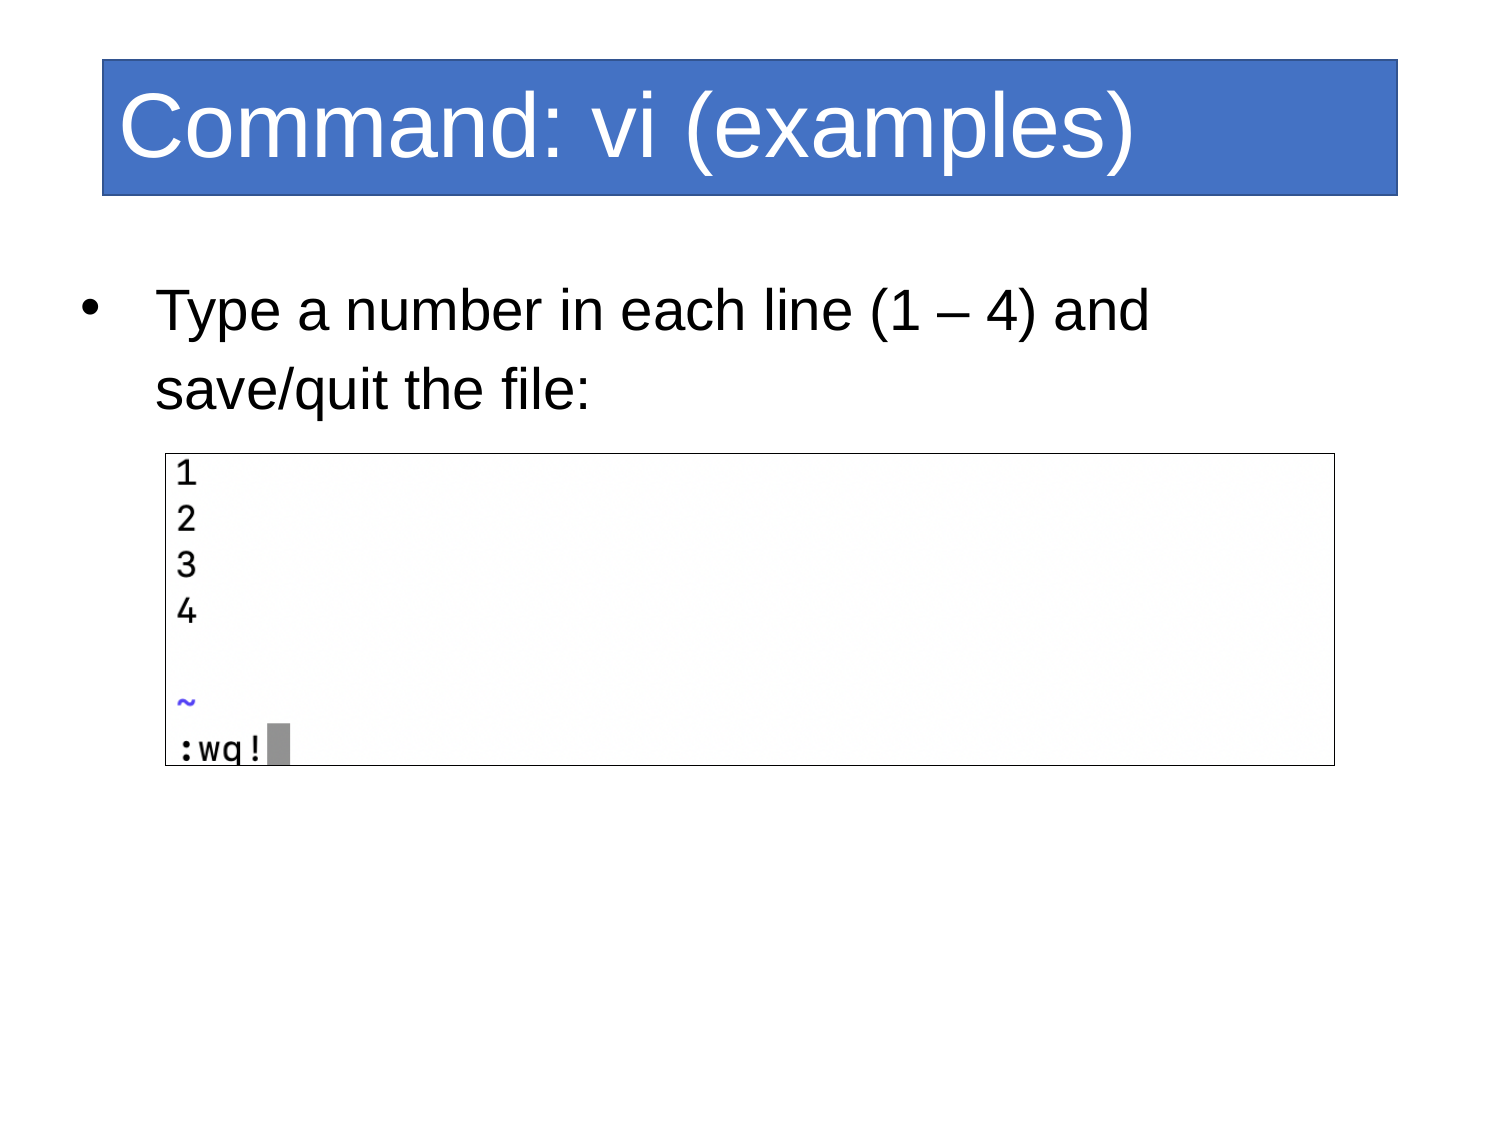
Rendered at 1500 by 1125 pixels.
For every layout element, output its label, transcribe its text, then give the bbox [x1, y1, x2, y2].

picture [165, 453, 1335, 766]
text_box Command: vi (examples) [102, 59, 1398, 196]
text_box Type a number in each line (1 – 4) and save/quit the file: [63, 254, 1397, 593]
